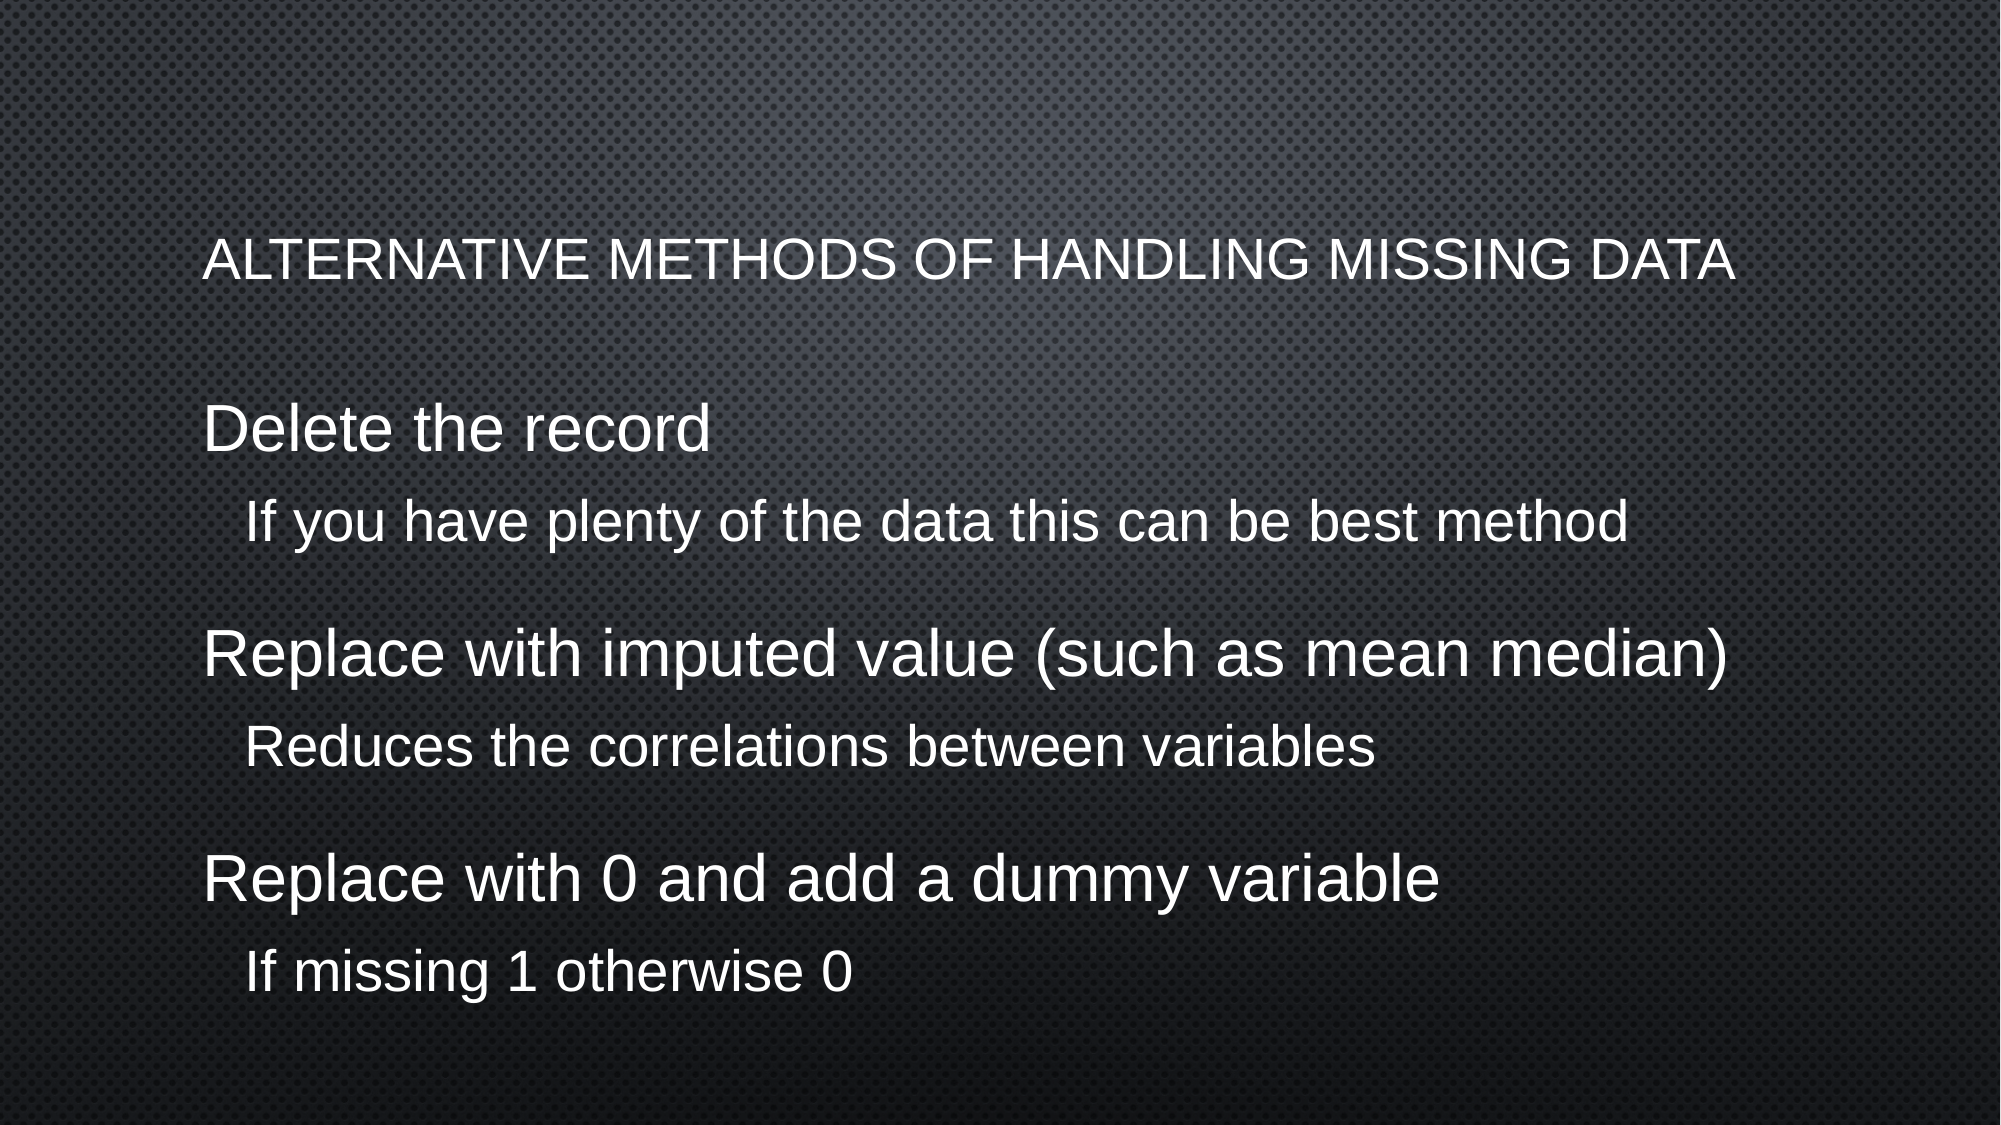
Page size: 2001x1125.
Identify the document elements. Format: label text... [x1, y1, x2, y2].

title Alternative Methods of Handling missing data [187, 99, 1813, 413]
list Delete the record If you have plenty of the data this can be best method Replace with imputed value (such as mean median) Reduces the correlations between variables Replace with 0 and add a dummy variable If missing 1 otherwise 0 [187, 437, 1813, 950]
